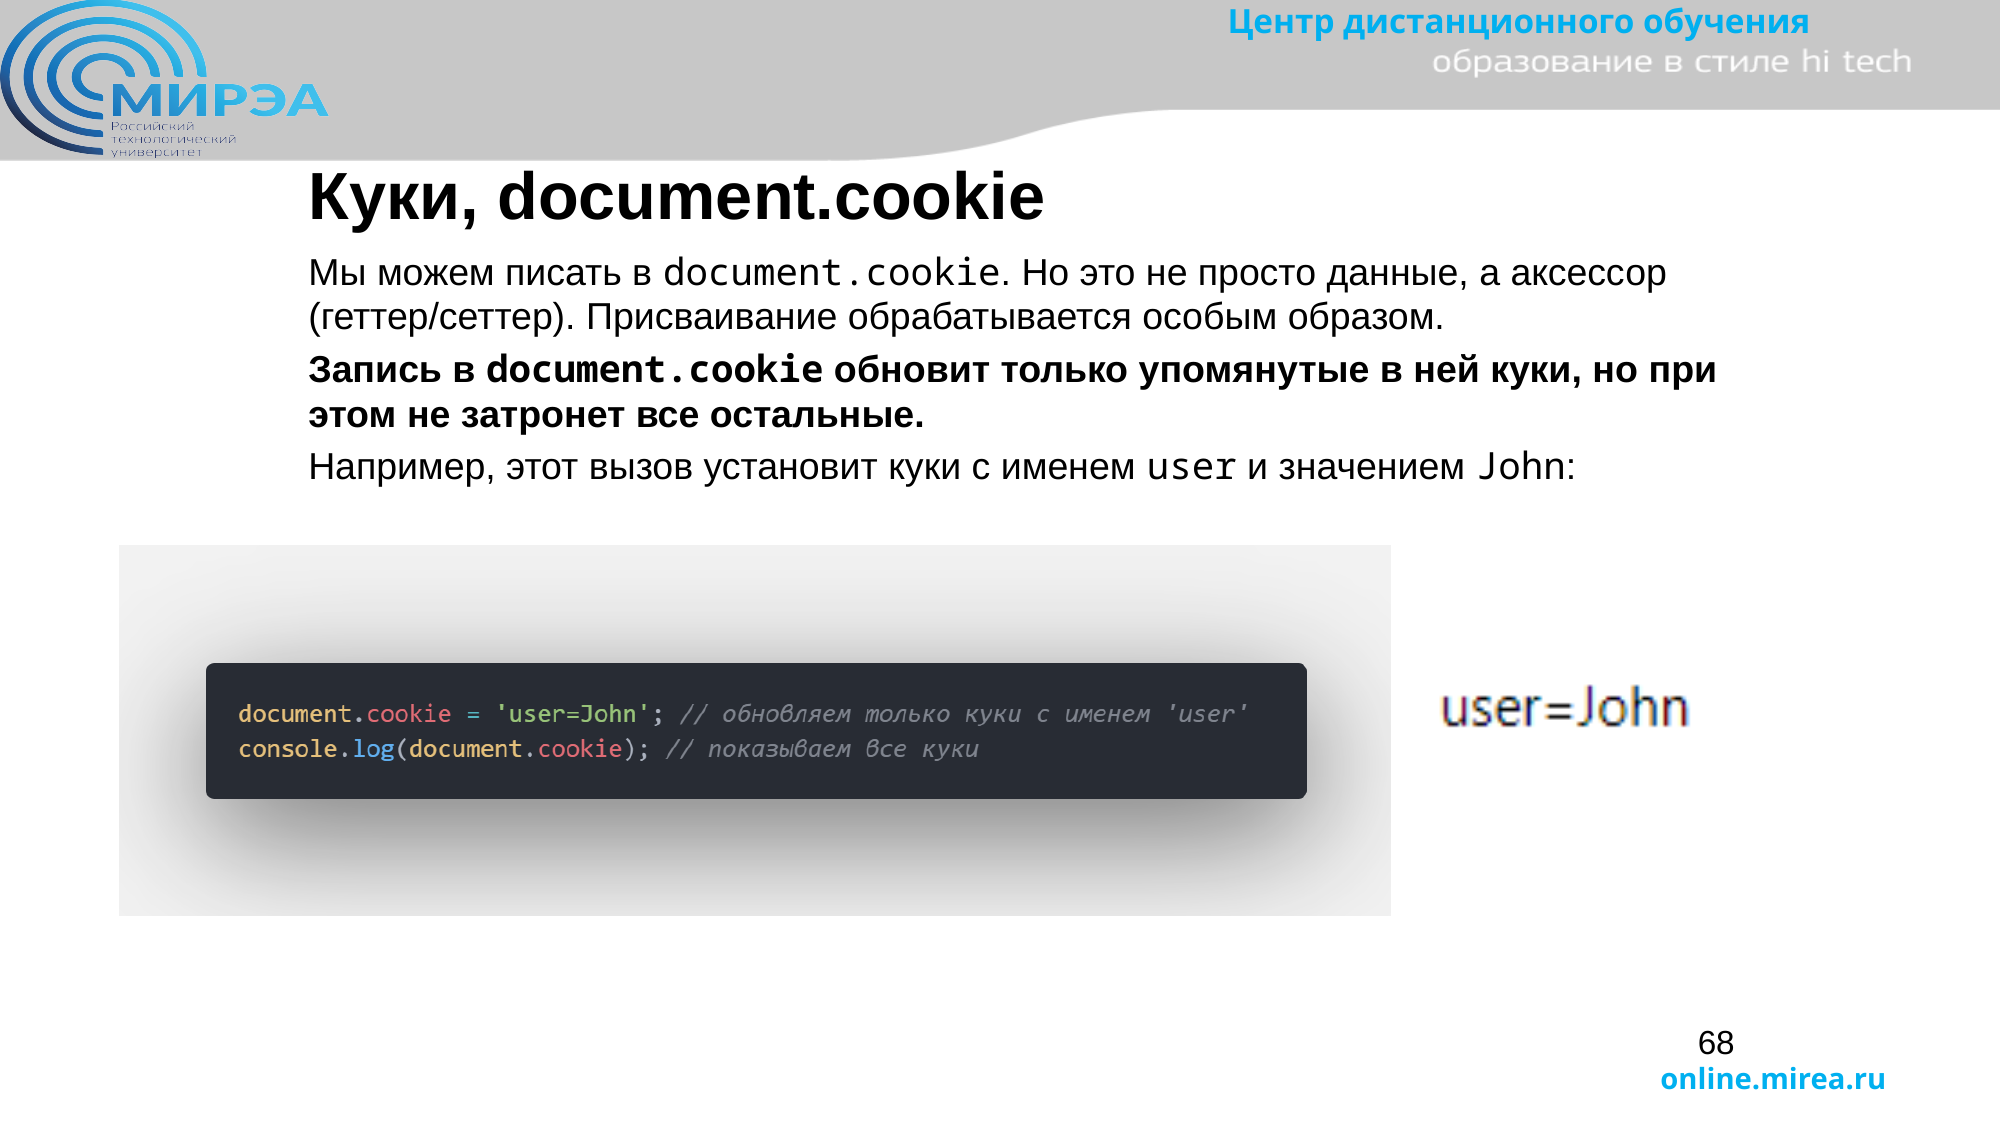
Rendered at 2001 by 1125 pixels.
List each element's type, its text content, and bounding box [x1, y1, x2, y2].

text_box 68 [1400, 1013, 1750, 1058]
text_box Куки, document.cookie [293, 145, 1794, 240]
picture [119, 545, 1391, 916]
picture [1431, 676, 1712, 753]
text_box Мы можем писать в document.cookie. Но это не просто данные, а акcессор (геттер/сеттер). Присваивание обрабатывается особым образом. Запись в document.cookie обновит только упомянутые в ней куки, но при этом не затронет все остальные. Например, этот вызов установит куки с именем user и значением John: [293, 240, 1813, 532]
picture [0, 0, 329, 159]
